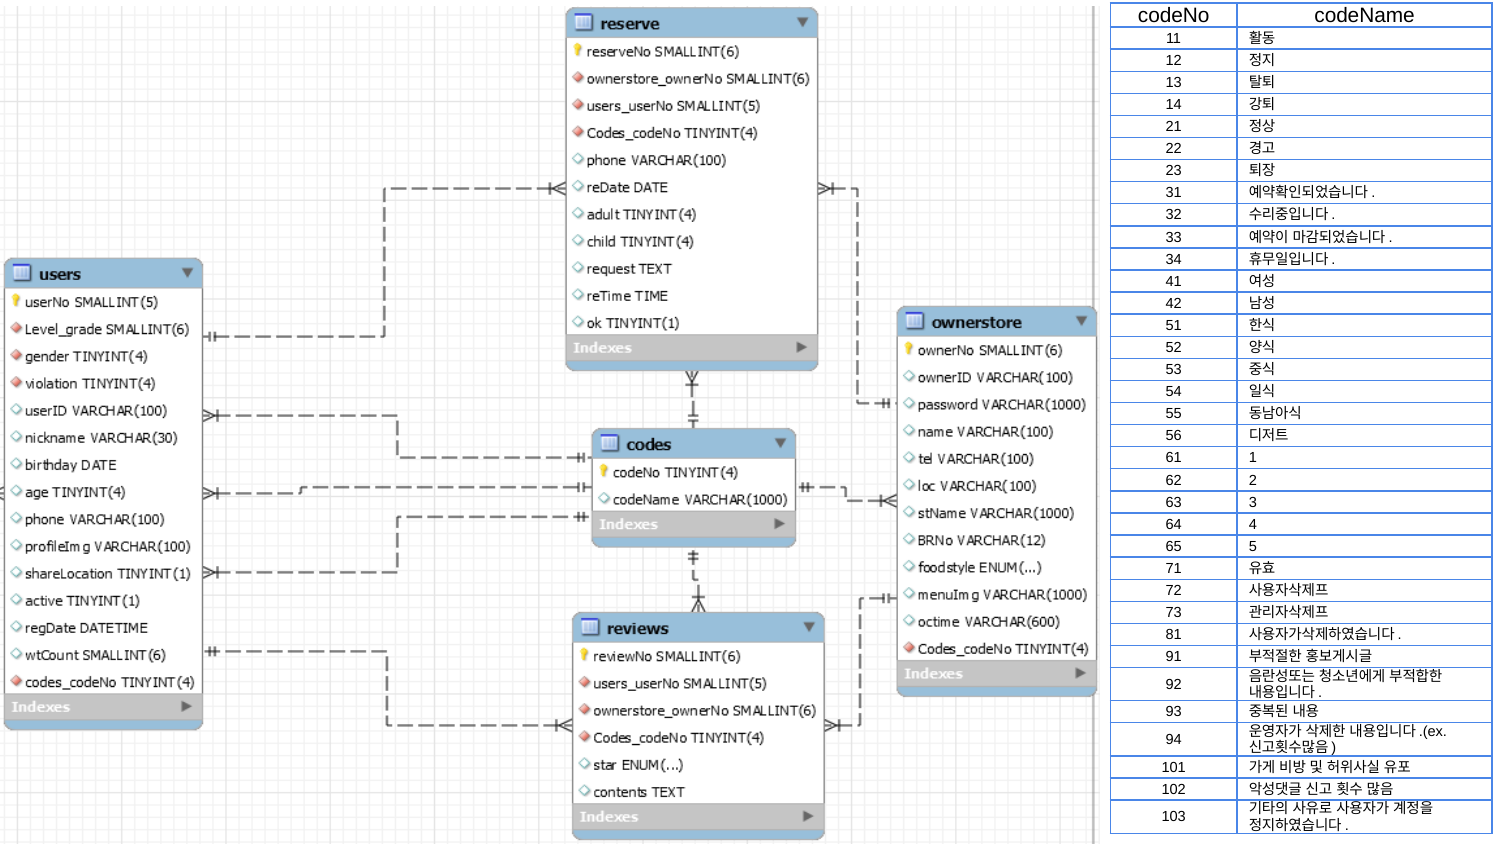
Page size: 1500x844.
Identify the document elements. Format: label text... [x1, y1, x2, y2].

table_cell 사용자삭제프 [1238, 580, 1491, 601]
table_cell 2 [1238, 469, 1491, 490]
table_cell 부적절한 홍보게시글 [1238, 646, 1491, 667]
table_cell 55 [1111, 403, 1236, 424]
table_cell 64 [1111, 514, 1236, 534]
table_cell 4 [1238, 514, 1491, 534]
table_cell 32 [1111, 204, 1236, 225]
table_cell 경고 [1238, 138, 1491, 159]
table_cell 음란성또는 청소년에게 부적합한 내용입니다. [1238, 668, 1491, 700]
table_cell 수리중입니다. [1238, 204, 1491, 225]
table_cell 기타의 사유로 사용자가 계정을 정지하였습니다. [1238, 801, 1491, 833]
table_cell 5 [1238, 536, 1491, 556]
table_cell 유효 [1238, 558, 1491, 579]
table_cell 93 [1111, 701, 1236, 722]
table_cell 예약이 마감되었습니다. [1238, 227, 1491, 247]
table_cell 디저트 [1238, 425, 1491, 446]
table_cell 중식 [1238, 359, 1491, 380]
table_cell 남성 [1238, 293, 1491, 313]
table_cell 가게 비방 및 허위사실 유포 [1238, 757, 1491, 777]
table_cell 54 [1111, 381, 1236, 402]
table_header codeNo [1111, 4, 1236, 26]
table_cell 52 [1111, 337, 1236, 358]
table_cell 56 [1111, 425, 1236, 446]
table_cell 강퇴 [1238, 94, 1491, 115]
table_cell 81 [1111, 624, 1236, 645]
table_cell 예약확인되었습니다. [1238, 182, 1491, 203]
table_cell 94 [1111, 723, 1236, 755]
table_cell 92 [1111, 668, 1236, 700]
table_cell 한식 [1238, 315, 1491, 336]
table_cell 23 [1111, 160, 1236, 181]
table_cell 51 [1111, 315, 1236, 336]
table_cell 22 [1111, 138, 1236, 159]
table_cell 관리자삭제프 [1238, 602, 1491, 623]
table_cell 13 [1111, 72, 1236, 93]
table_cell 정지 [1238, 50, 1491, 71]
table_cell 일식 [1238, 381, 1491, 402]
table_cell 11 [1111, 28, 1236, 48]
table_cell 63 [1111, 492, 1236, 512]
table_cell 72 [1111, 580, 1236, 601]
table_cell 65 [1111, 536, 1236, 556]
table_cell 42 [1111, 293, 1236, 313]
table_cell 21 [1111, 116, 1236, 137]
table_cell 14 [1111, 94, 1236, 115]
picture [0, 6, 1100, 844]
table_header codeName [1238, 4, 1491, 26]
table_cell 61 [1111, 447, 1236, 468]
table_cell 101 [1111, 757, 1236, 777]
table_cell 62 [1111, 469, 1236, 490]
table_cell 활동 [1238, 28, 1491, 48]
table_cell 34 [1111, 249, 1236, 269]
table_cell 73 [1111, 602, 1236, 623]
table_cell 91 [1111, 646, 1236, 667]
table_cell 53 [1111, 359, 1236, 380]
table_cell 양식 [1238, 337, 1491, 358]
table_cell 여성 [1238, 271, 1491, 291]
table_cell 운영자가 삭제한 내용입니다.(ex.신고횟수많음) [1238, 723, 1491, 755]
table_cell 1 [1238, 447, 1491, 468]
table_cell 동남아식 [1238, 403, 1491, 424]
table_cell 41 [1111, 271, 1236, 291]
table_cell 31 [1111, 182, 1236, 203]
table_cell 3 [1238, 492, 1491, 512]
table_cell 33 [1111, 227, 1236, 247]
table_cell 71 [1111, 558, 1236, 579]
table_cell 휴무일입니다. [1238, 249, 1491, 269]
table_cell 사용자가삭제하였습니다. [1238, 624, 1491, 645]
table_cell 103 [1111, 801, 1236, 833]
table_cell 악성댓글 신고 횟수 많음 [1238, 779, 1491, 799]
table_cell 중복된 내용 [1238, 701, 1491, 722]
table_cell 퇴장 [1238, 160, 1491, 181]
table_cell 102 [1111, 779, 1236, 799]
table_cell 12 [1111, 50, 1236, 71]
table_cell 정상 [1238, 116, 1491, 137]
table_cell 탈퇴 [1238, 72, 1491, 93]
